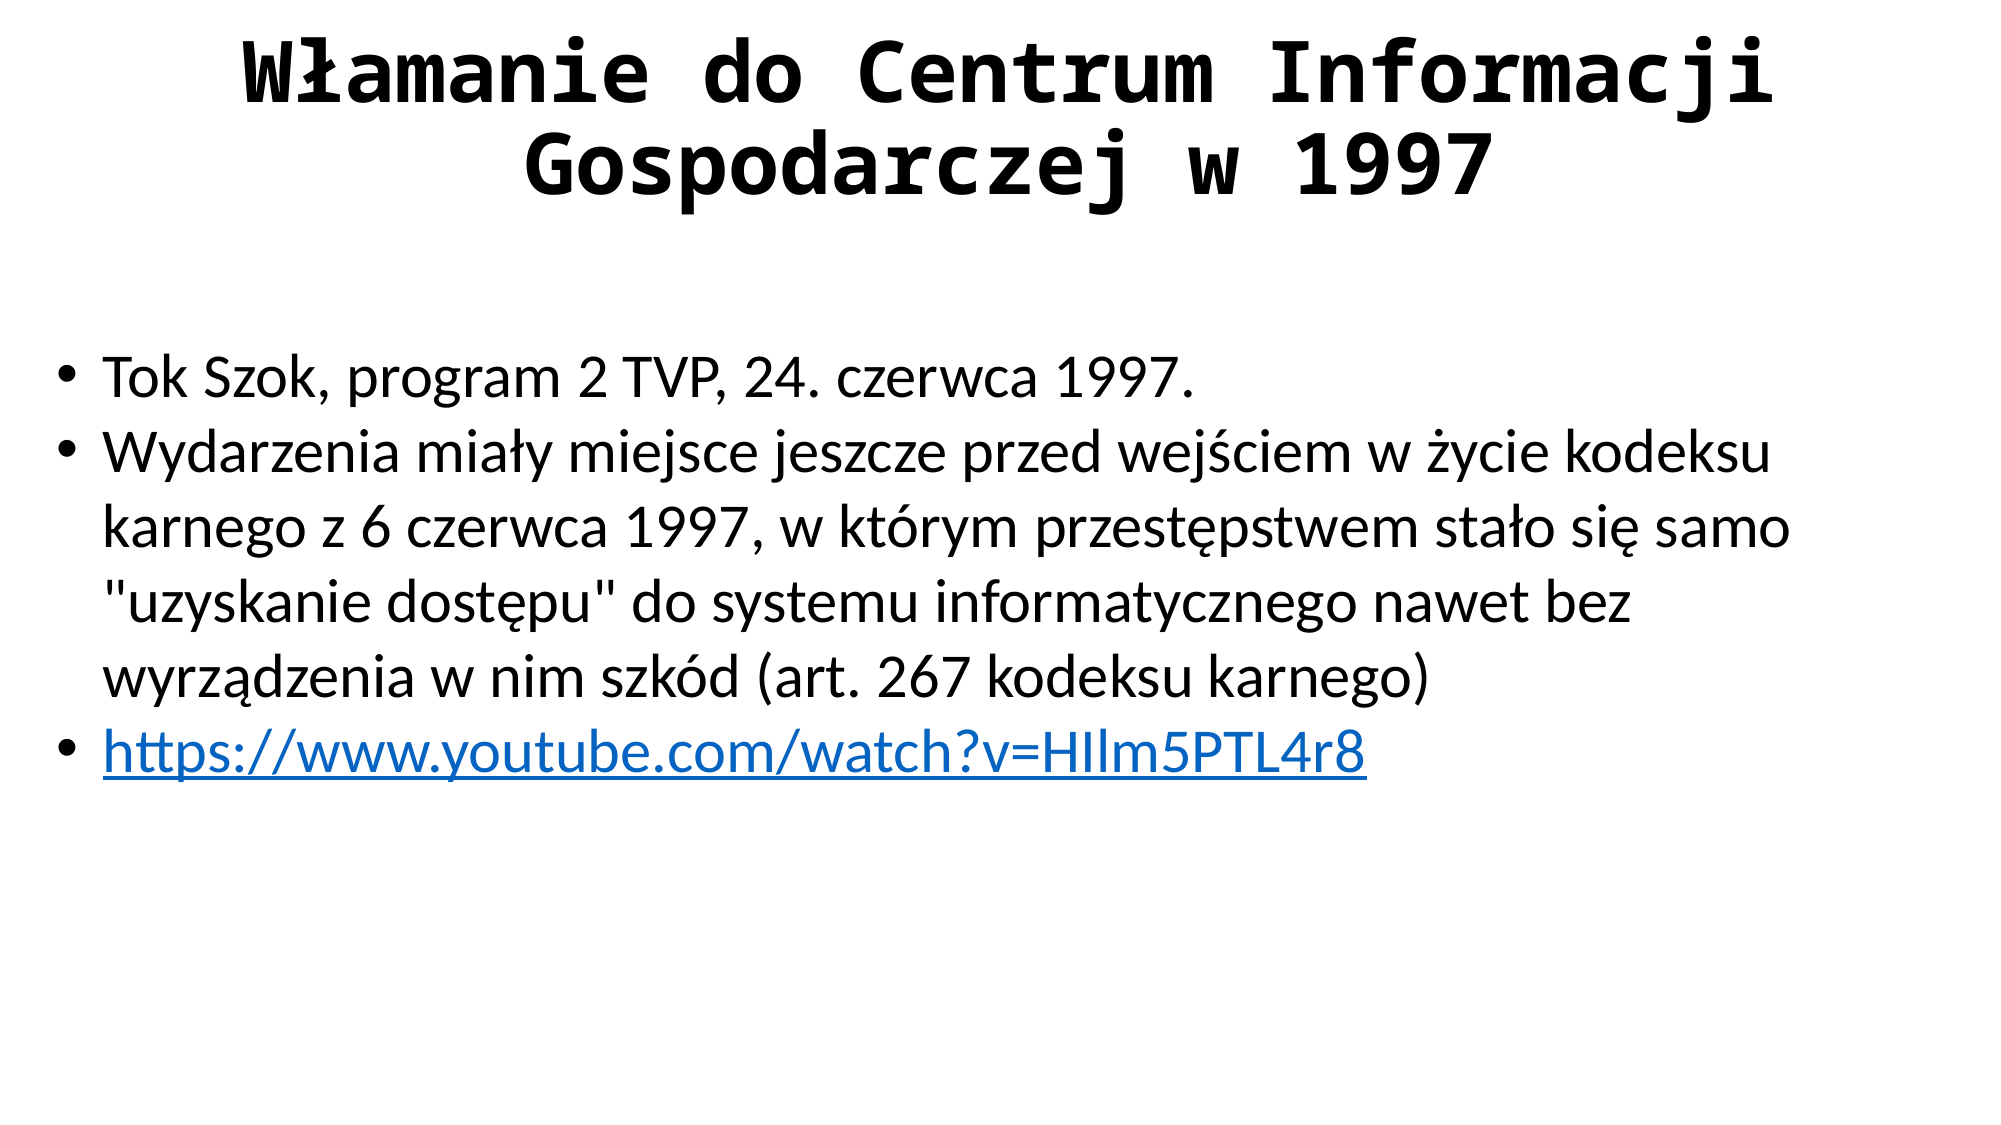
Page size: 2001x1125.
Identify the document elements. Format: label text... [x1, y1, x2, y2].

text_box Tok Szok, program 2 TVP, 24. czerwca 1997. Wydarzenia miały miejsce jeszcze przed wejściem w życie kodeksu karnego z 6 czerwca 1997, w którym przestępstwem stało się samo "uzyskanie dostępu" do systemu informatycznego nawet bez wyrządzenia w nim szkód (art. 267 kodeksu karnego) https://www.youtube.com/watch?v=HIlm5PTL4r8 [41, 327, 1959, 793]
title Włamanie do Centrum Informacji Gospodarczej w 1997 [45, 21, 1977, 221]
